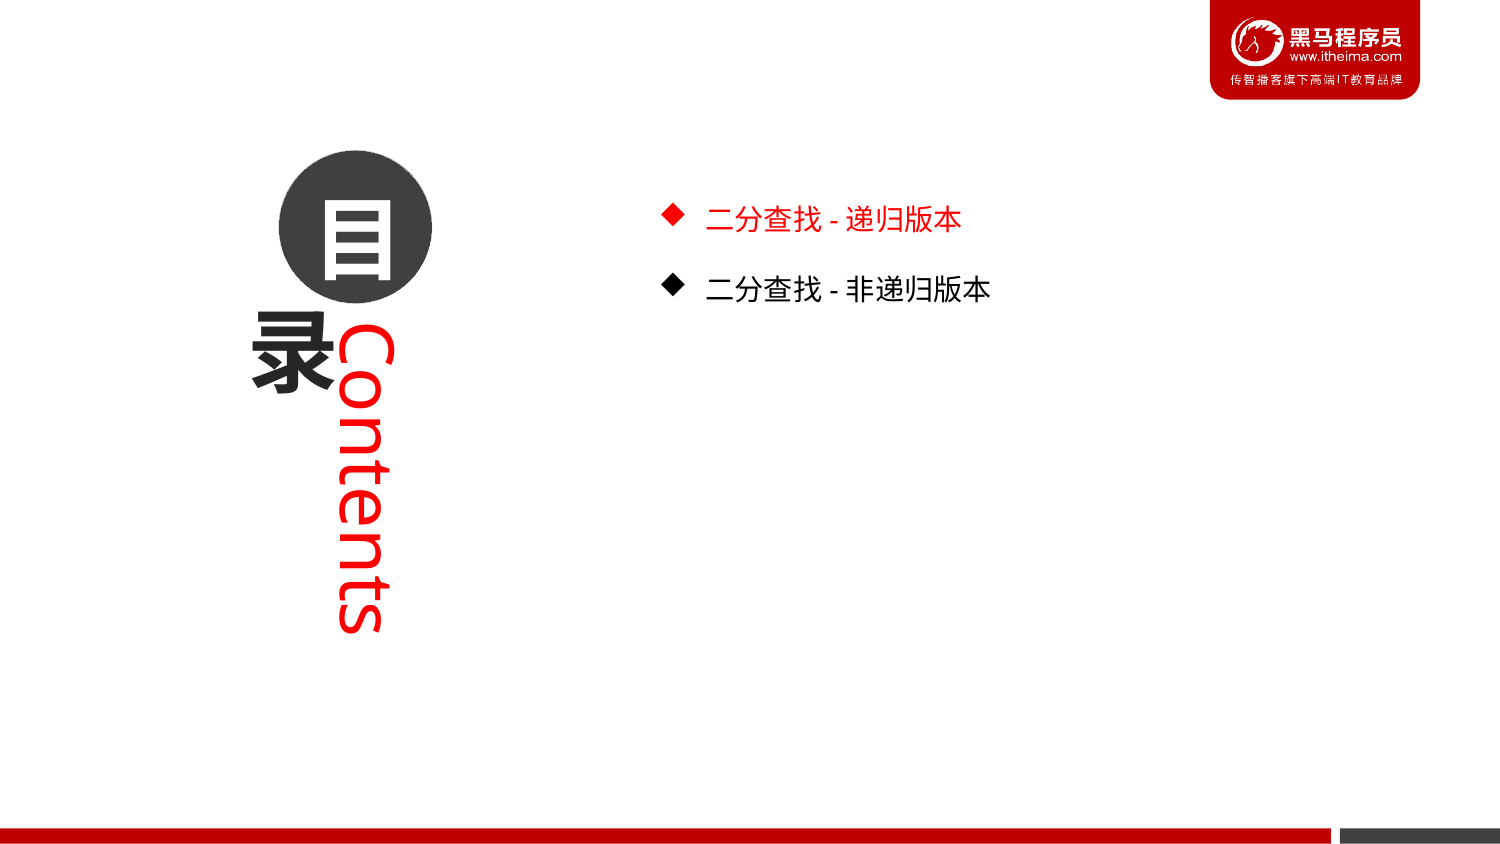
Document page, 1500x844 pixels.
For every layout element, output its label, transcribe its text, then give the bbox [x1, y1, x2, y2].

text_box 目 [278, 150, 433, 304]
picture [1212, 8, 1421, 94]
text_box 录 [218, 288, 339, 410]
text_box 二分查找-递归版本 二分查找-非递归版本 [643, 158, 1353, 314]
text_box Contents [321, 314, 427, 749]
